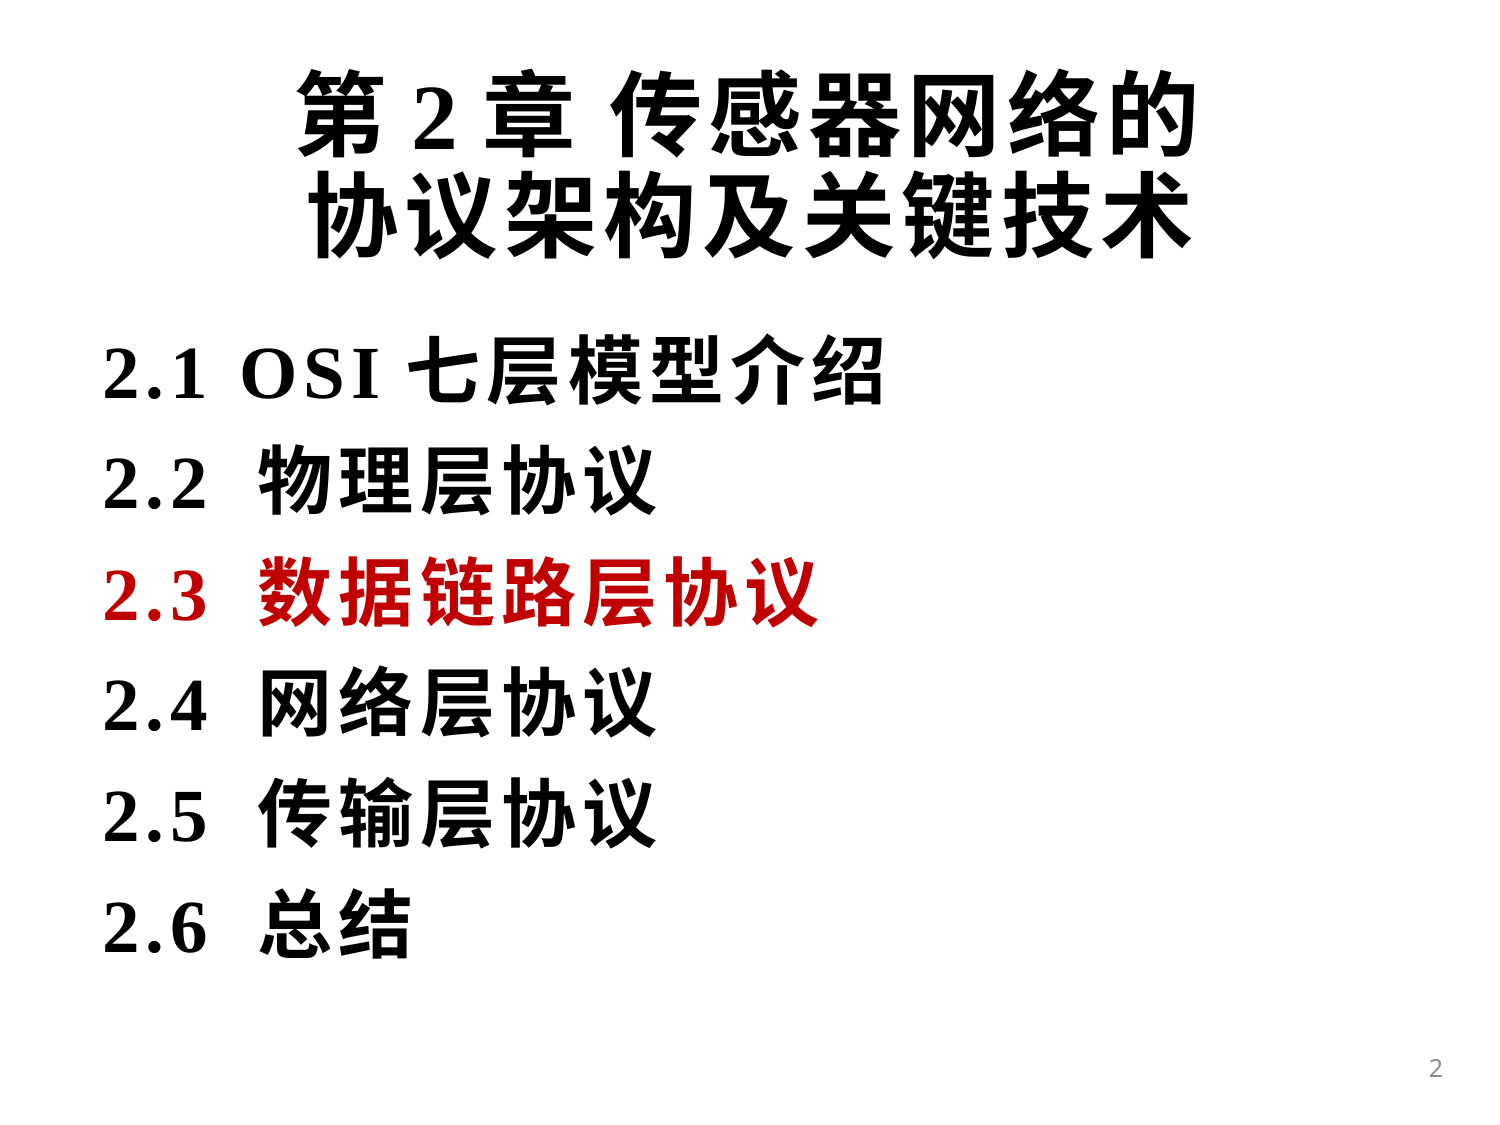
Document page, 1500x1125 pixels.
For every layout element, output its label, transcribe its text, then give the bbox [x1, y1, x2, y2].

title 第2章 传感器网络的 协议架构及关键技术 [41, 61, 1458, 279]
slide_number 2 [1120, 1039, 1458, 1100]
list 2.1 OSI七层模型介绍 2.2 物理层协议 2.3 数据链路层协议 2.4 网络层协议 2.5 传输层协议 2.6 总结 [87, 315, 1413, 1030]
